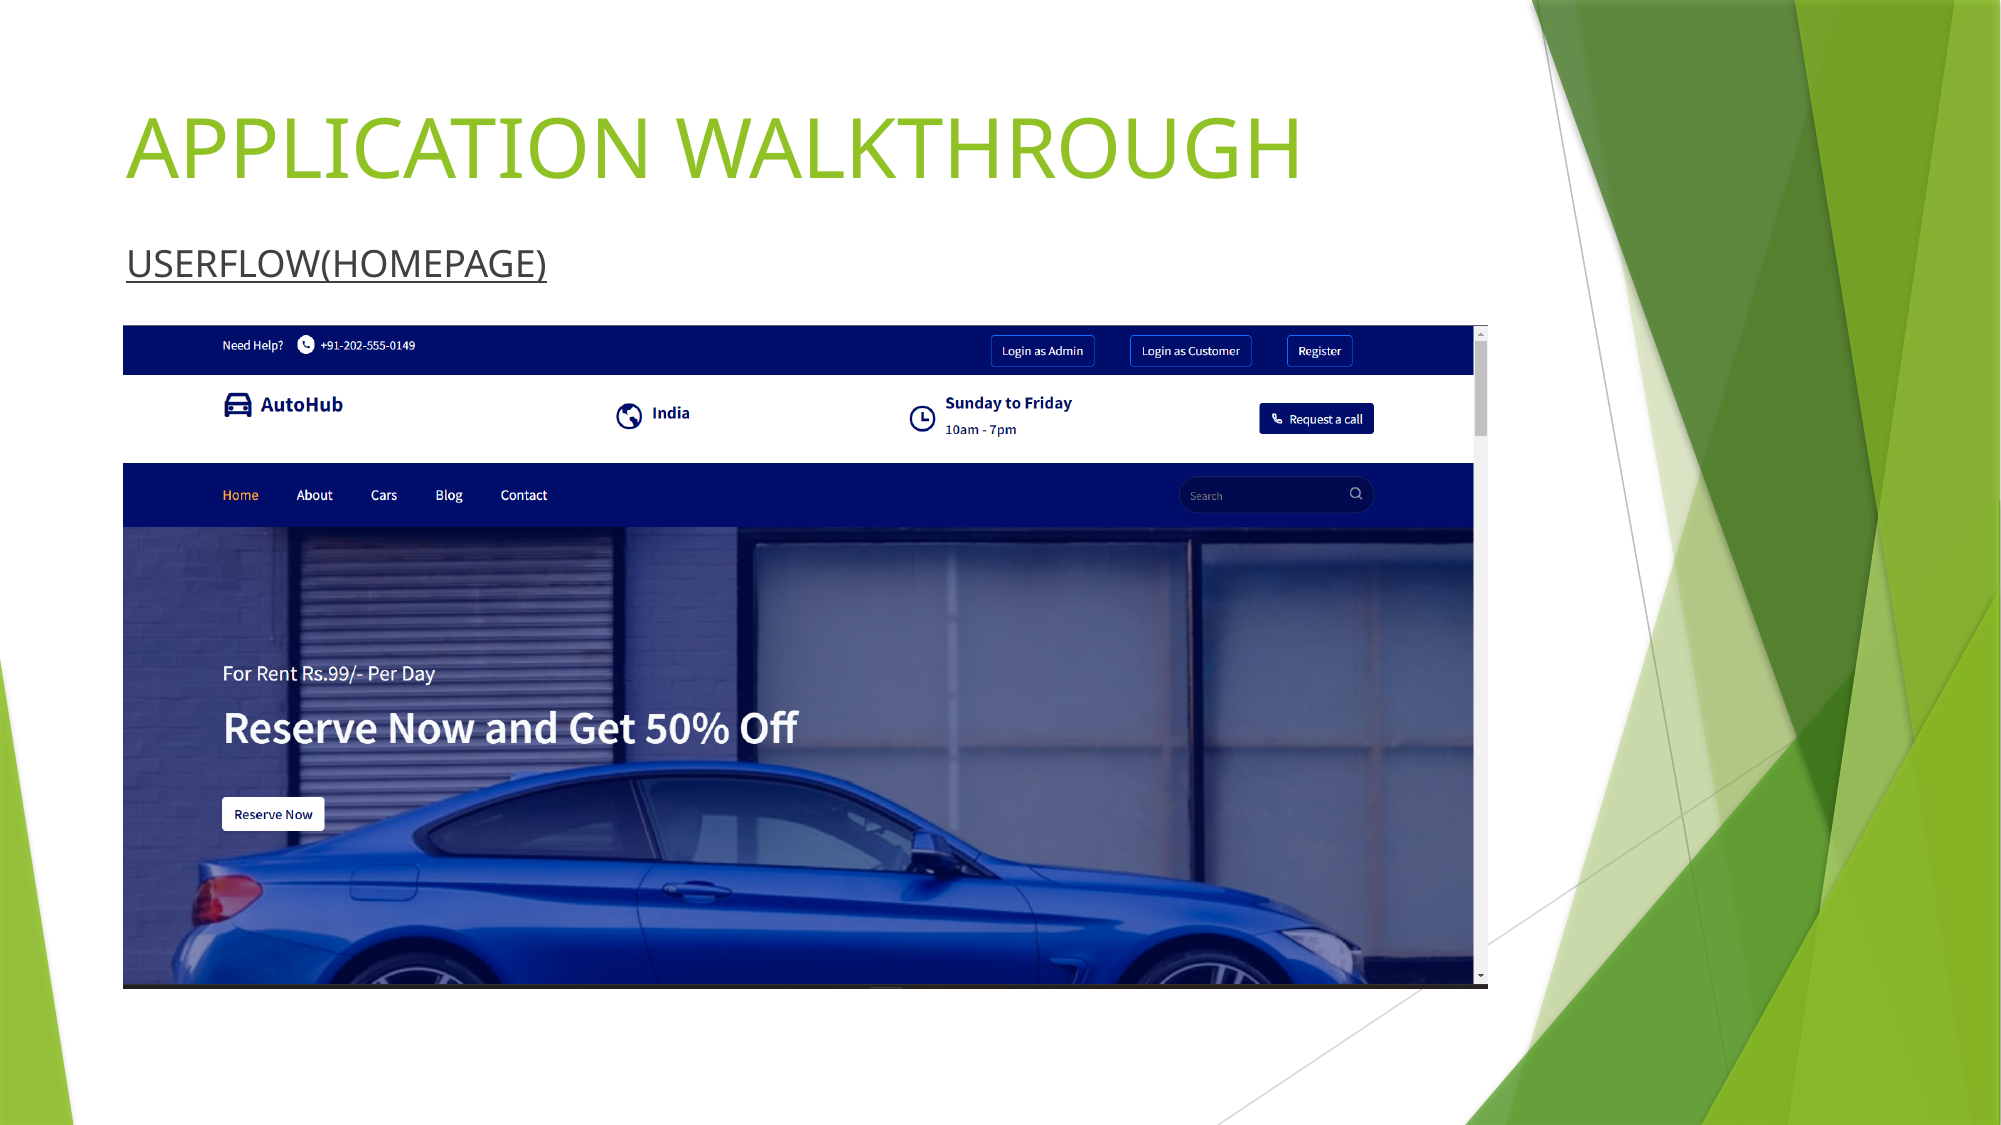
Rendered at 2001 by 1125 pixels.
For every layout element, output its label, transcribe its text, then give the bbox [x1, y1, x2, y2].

picture [123, 325, 1488, 989]
title APPLICATION WALKTHROUGH [111, 87, 1522, 232]
list USERFLOW(HOMEPAGE) [111, 232, 1636, 1125]
